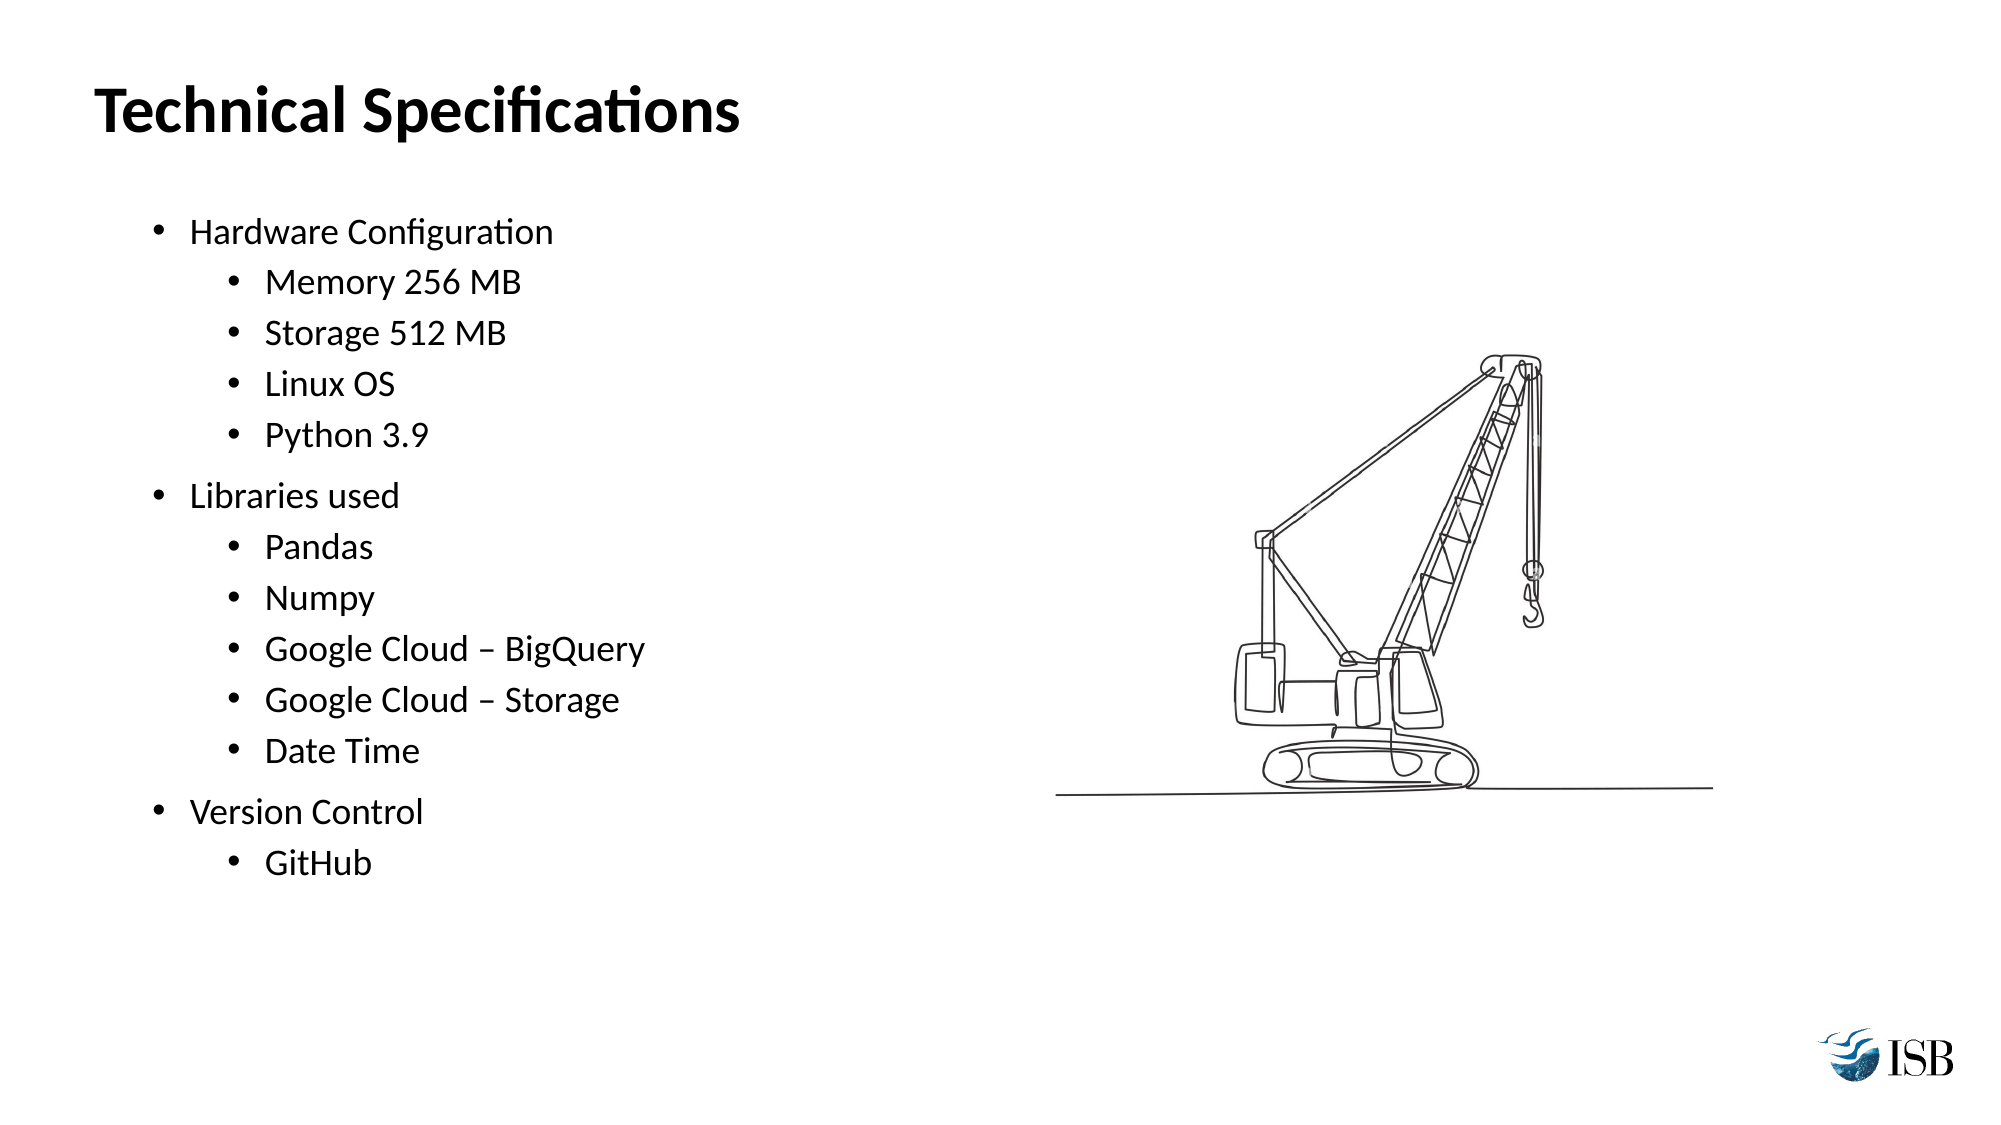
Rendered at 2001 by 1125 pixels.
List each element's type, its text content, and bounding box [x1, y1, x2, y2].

text_box Technical Specifications [79, 58, 1079, 154]
picture [1054, 242, 1714, 899]
list Hardware Configuration Memory 256 MB Storage 512 MB Linux OS Python 3.9 Libraries used Pandas Numpy Google Cloud – BigQuery Google Cloud – Storage Date Time Version Control GitHub [137, 204, 1863, 991]
picture [1815, 1025, 1957, 1084]
